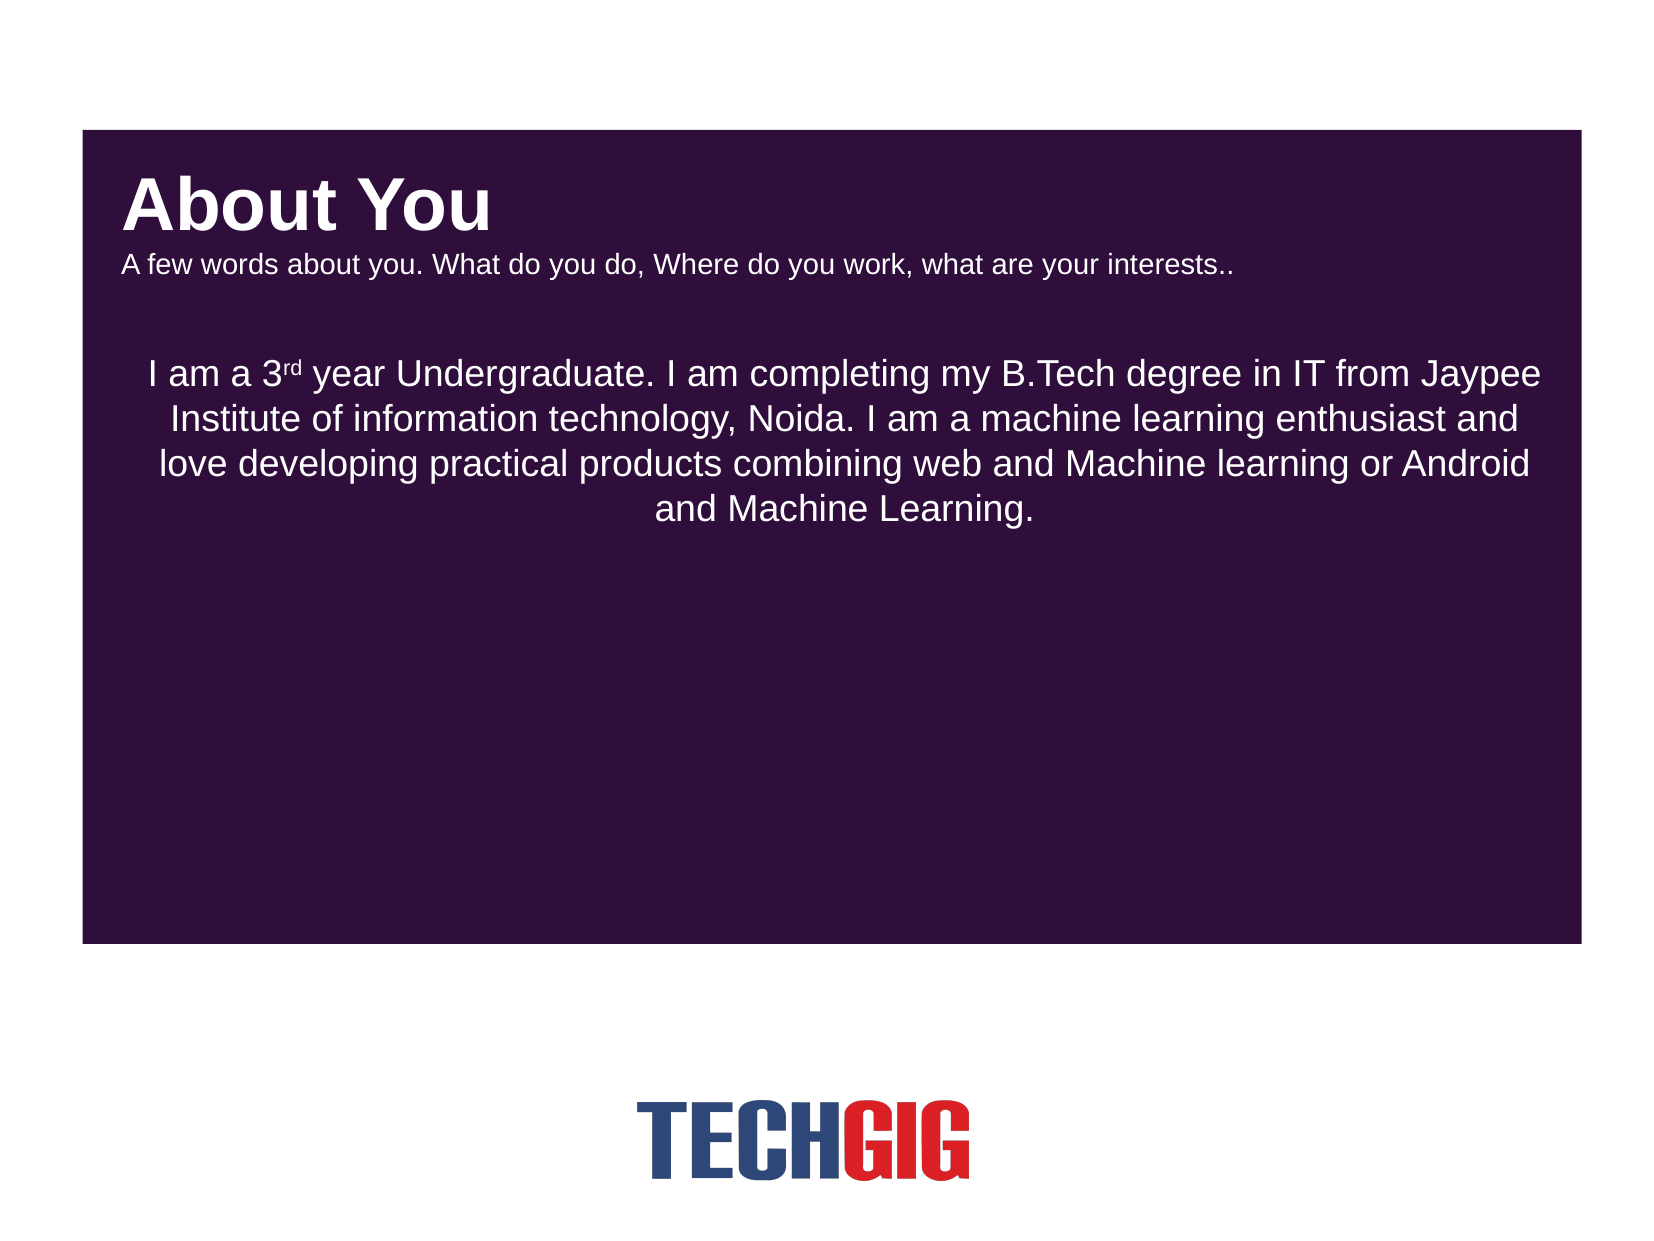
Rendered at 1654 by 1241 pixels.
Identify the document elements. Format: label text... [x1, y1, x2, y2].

picture [637, 1100, 969, 1181]
text_box I am a 3rd year Undergraduate. I am completing my B.Tech degree in IT from Jaypee Institute of information technology, Noida. I am a machine learning enthusiast and love developing practical products combining web and Machine learning or Android and Machine Learning. [131, 341, 1559, 1071]
text_box About You A few words about you. What do you do, Where do you work, what are your interests.. [106, 148, 1381, 296]
text_box [82, 129, 1582, 944]
